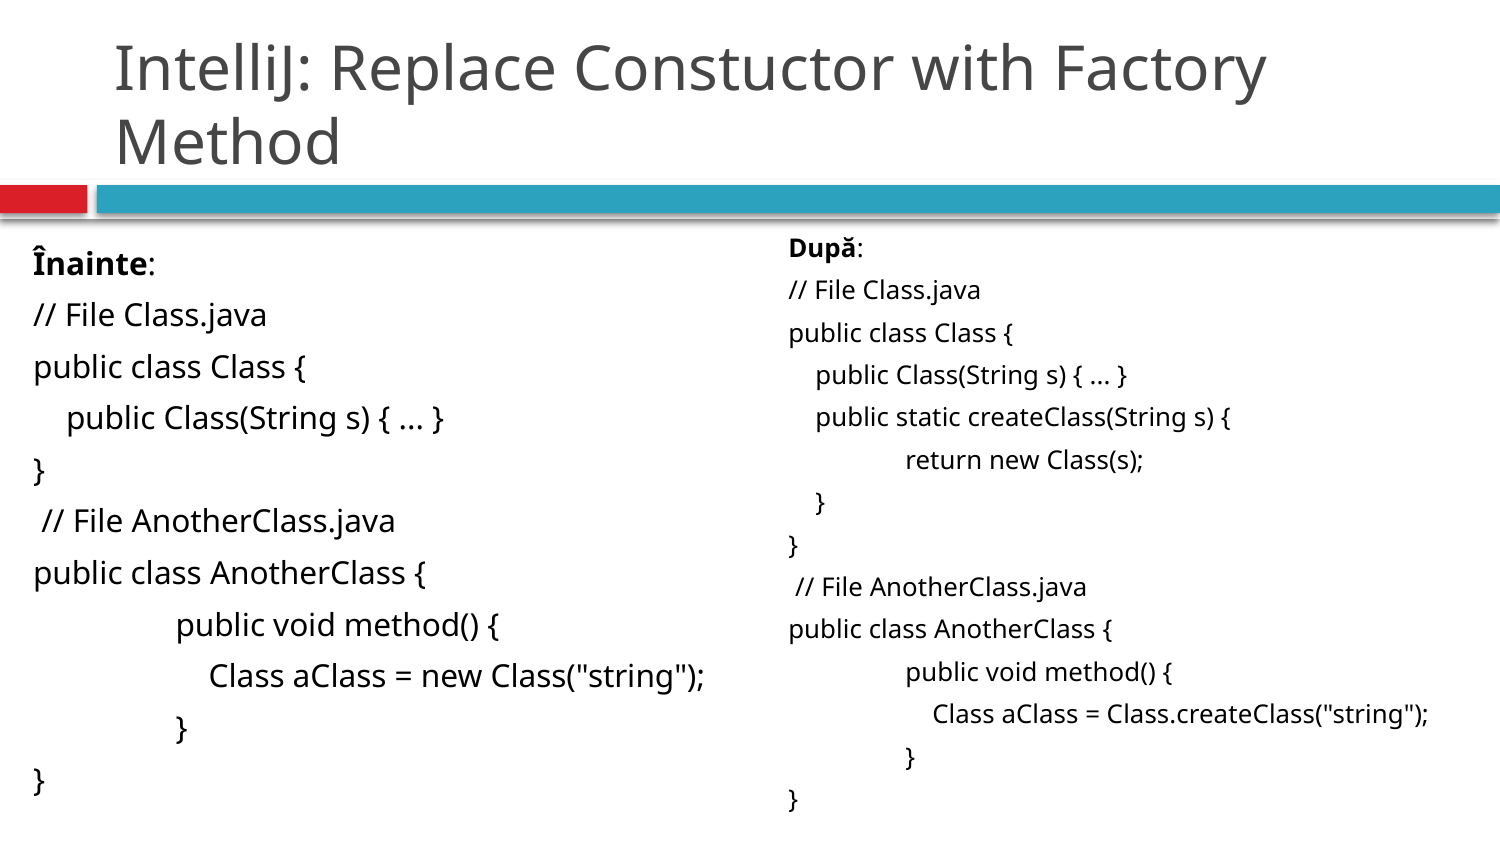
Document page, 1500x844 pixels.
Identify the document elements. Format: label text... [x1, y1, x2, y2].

list Înainte: // File Class.java public class Class { public Class(String s) { ... } } // File AnotherClass.java public class AnotherClass { public void method() { Class aClass = new Class("string"); } } [18, 218, 727, 822]
title IntelliJ: Replace Constuctor with Factory Method [99, 19, 1438, 185]
list După: // File Class.java public class Class { public Class(String s) { ... } public static createClass(String s) { return new Class(s); } } // File AnotherClass.java public class AnotherClass { public void method() { Class aClass = Class.createClass("string"); } } [773, 221, 1482, 824]
